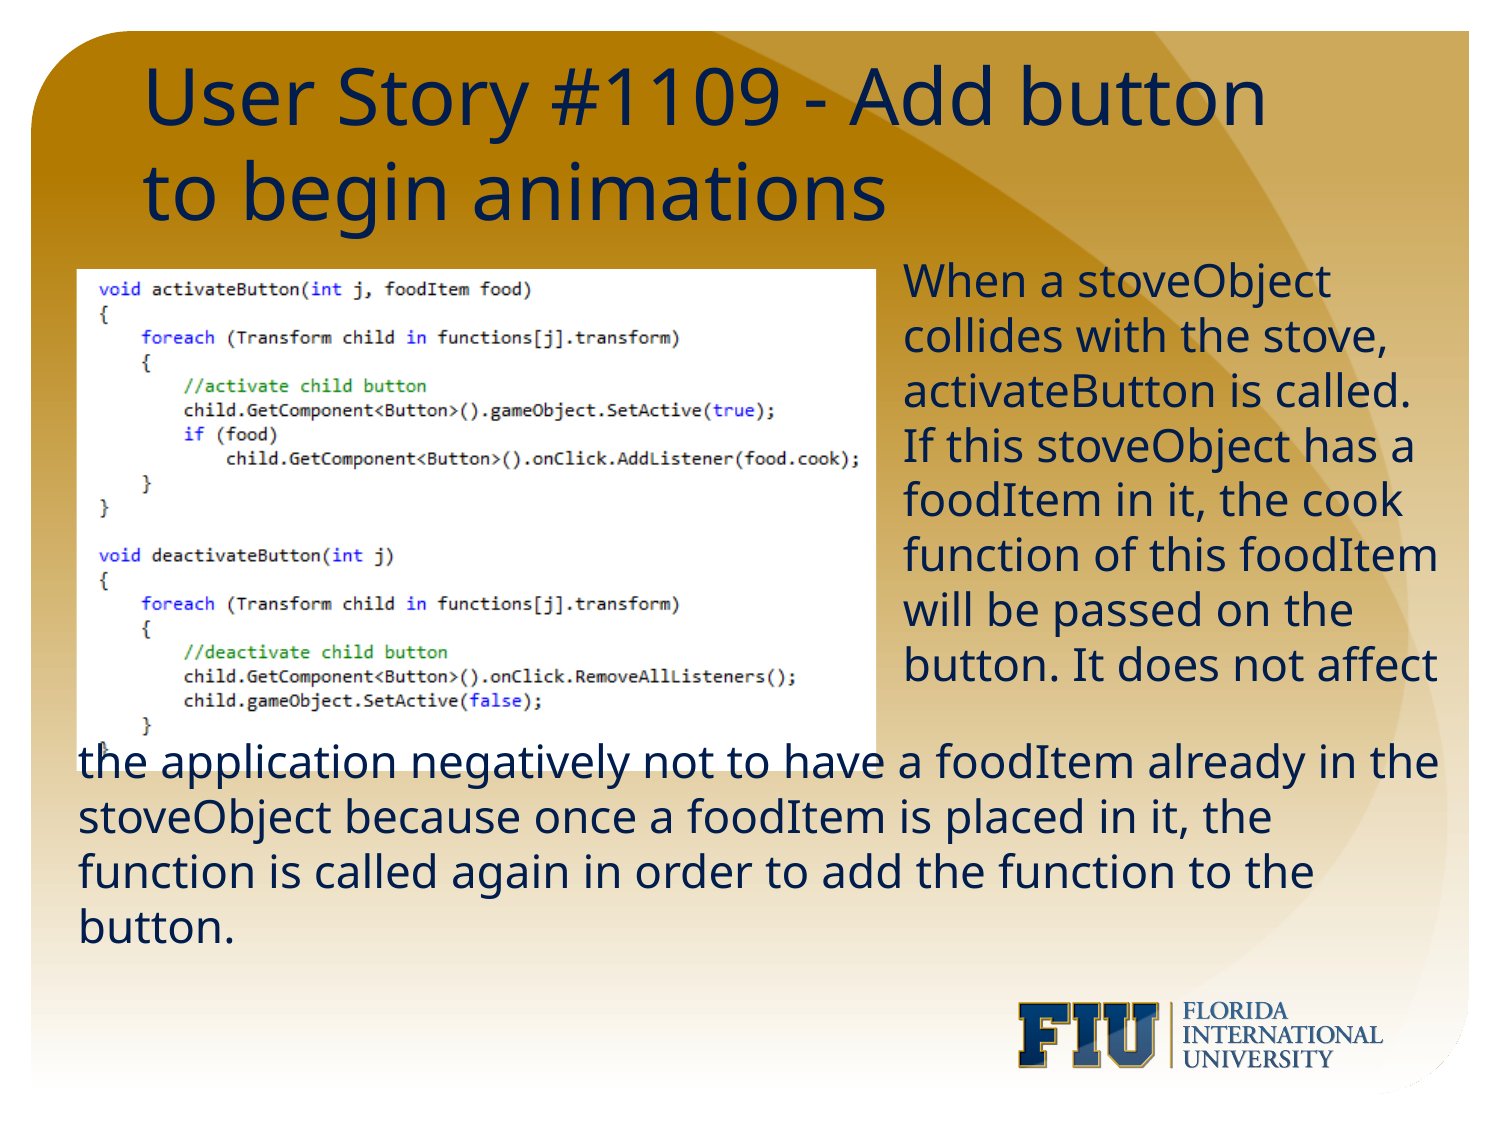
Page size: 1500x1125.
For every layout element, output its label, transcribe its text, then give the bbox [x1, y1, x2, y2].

picture [24, 30, 1473, 1094]
title User Story #1109 - Add button to begin animations [127, 72, 1372, 243]
list When a stoveObject collides with the stove, activateButton is called. If this stoveObject has a foodItem in it, the cook function of this foodItem will be passed on the button. It does not affect the application negatively not to have a foodItem already in the stoveObject because once a foodItem is placed in it, the function is called again in order to add the function to the button. [63, 243, 1469, 960]
